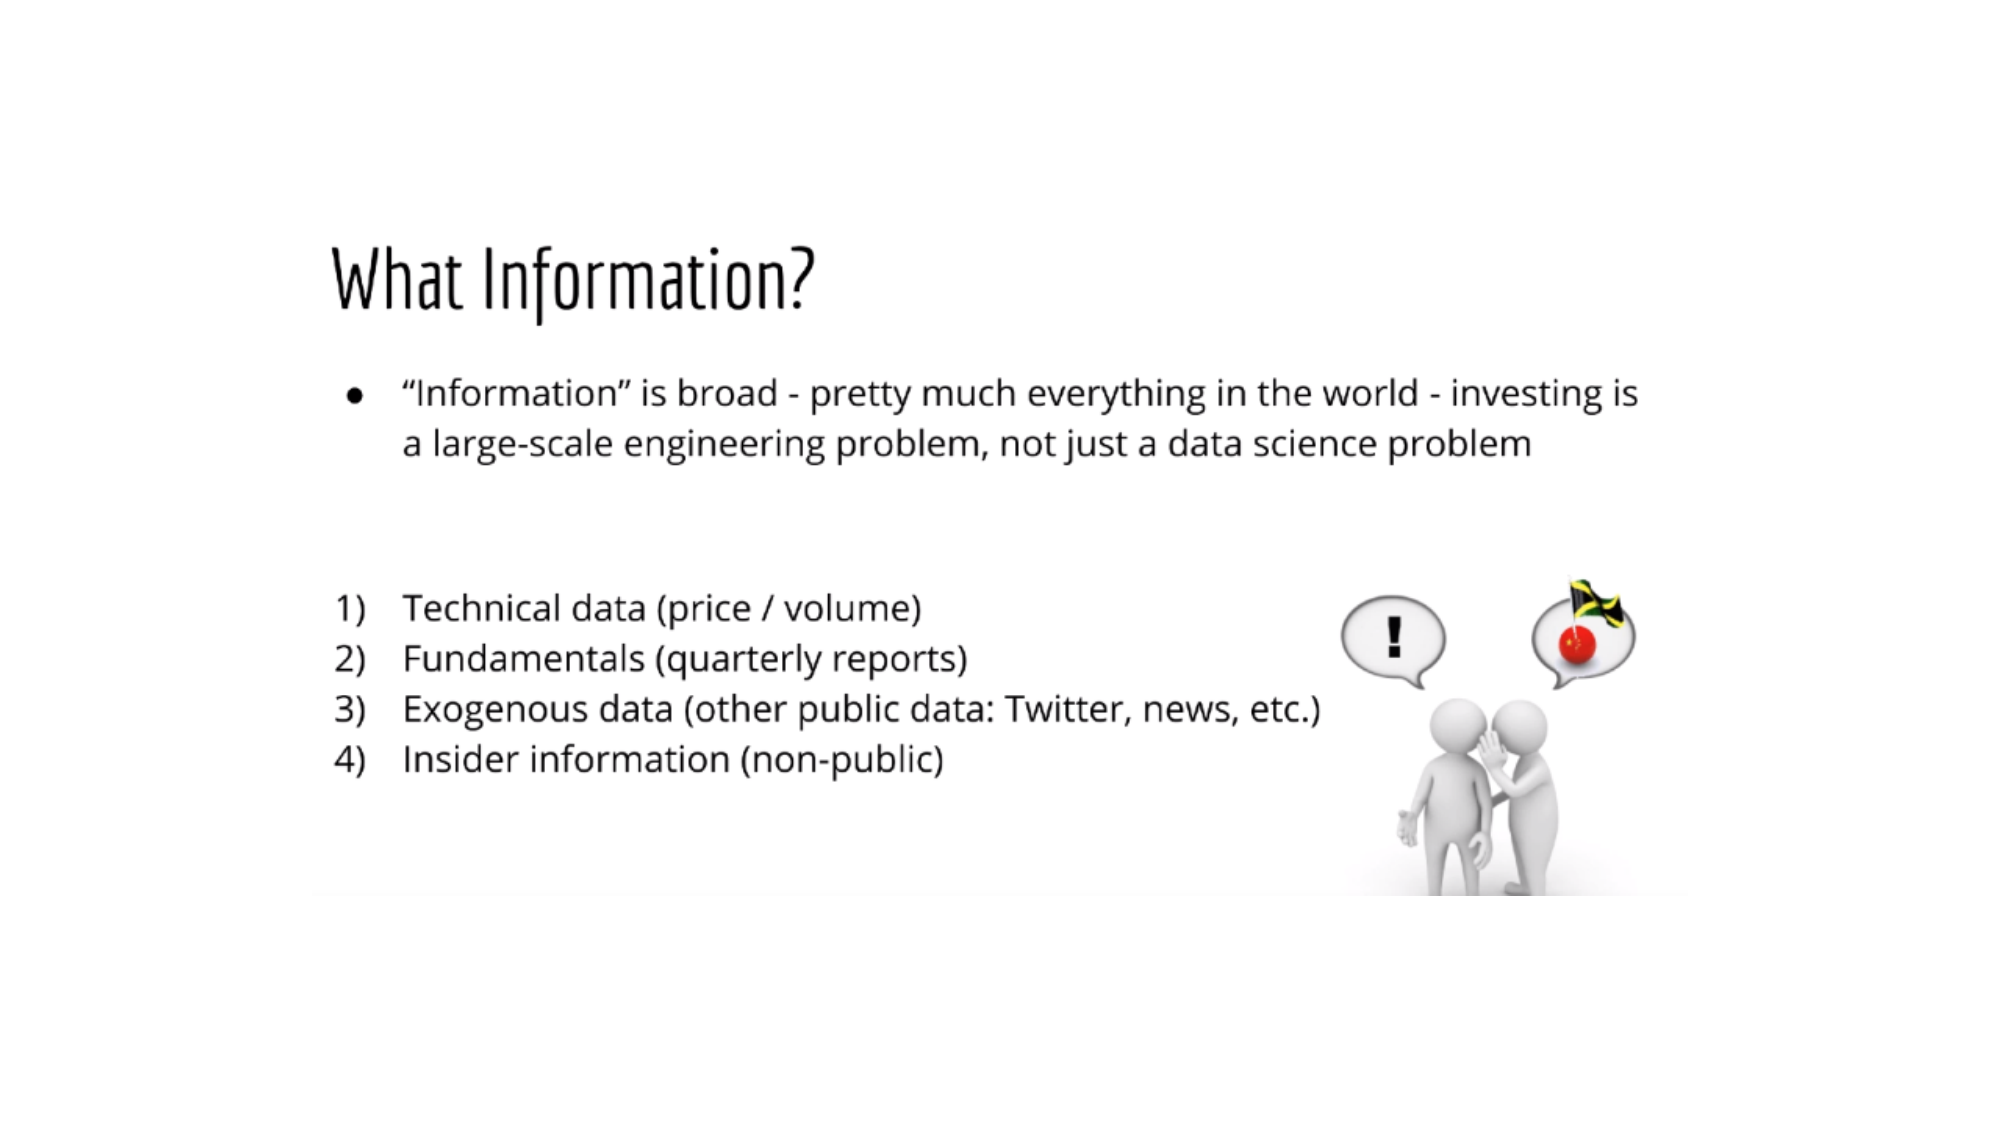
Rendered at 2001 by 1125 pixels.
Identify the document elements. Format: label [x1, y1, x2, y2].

picture [312, 229, 1688, 896]
